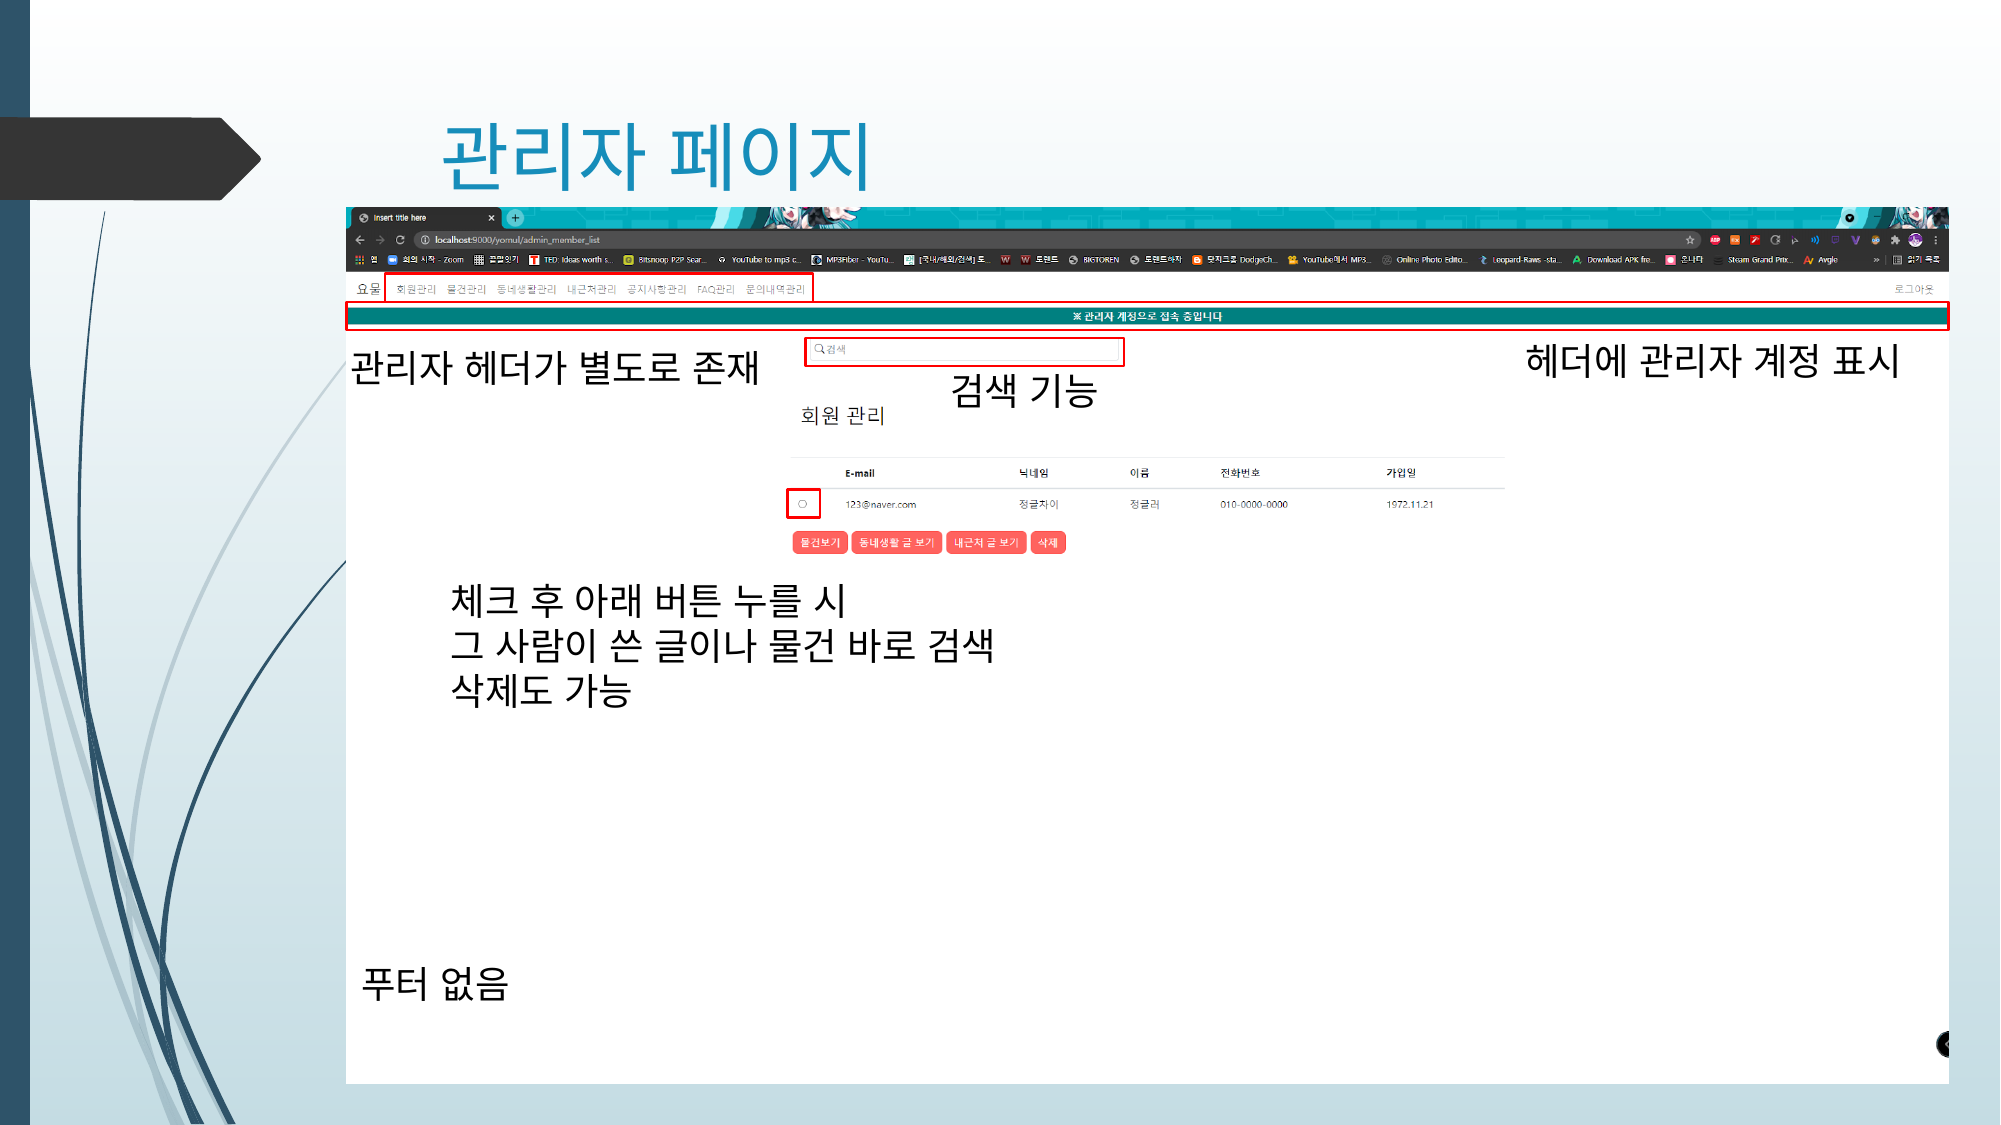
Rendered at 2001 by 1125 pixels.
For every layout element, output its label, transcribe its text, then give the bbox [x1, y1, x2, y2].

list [346, 207, 1949, 1084]
text_box 관리자 헤더가 별도로 존재 [335, 337, 340, 398]
title 관리자 페이지 [425, 102, 1888, 205]
